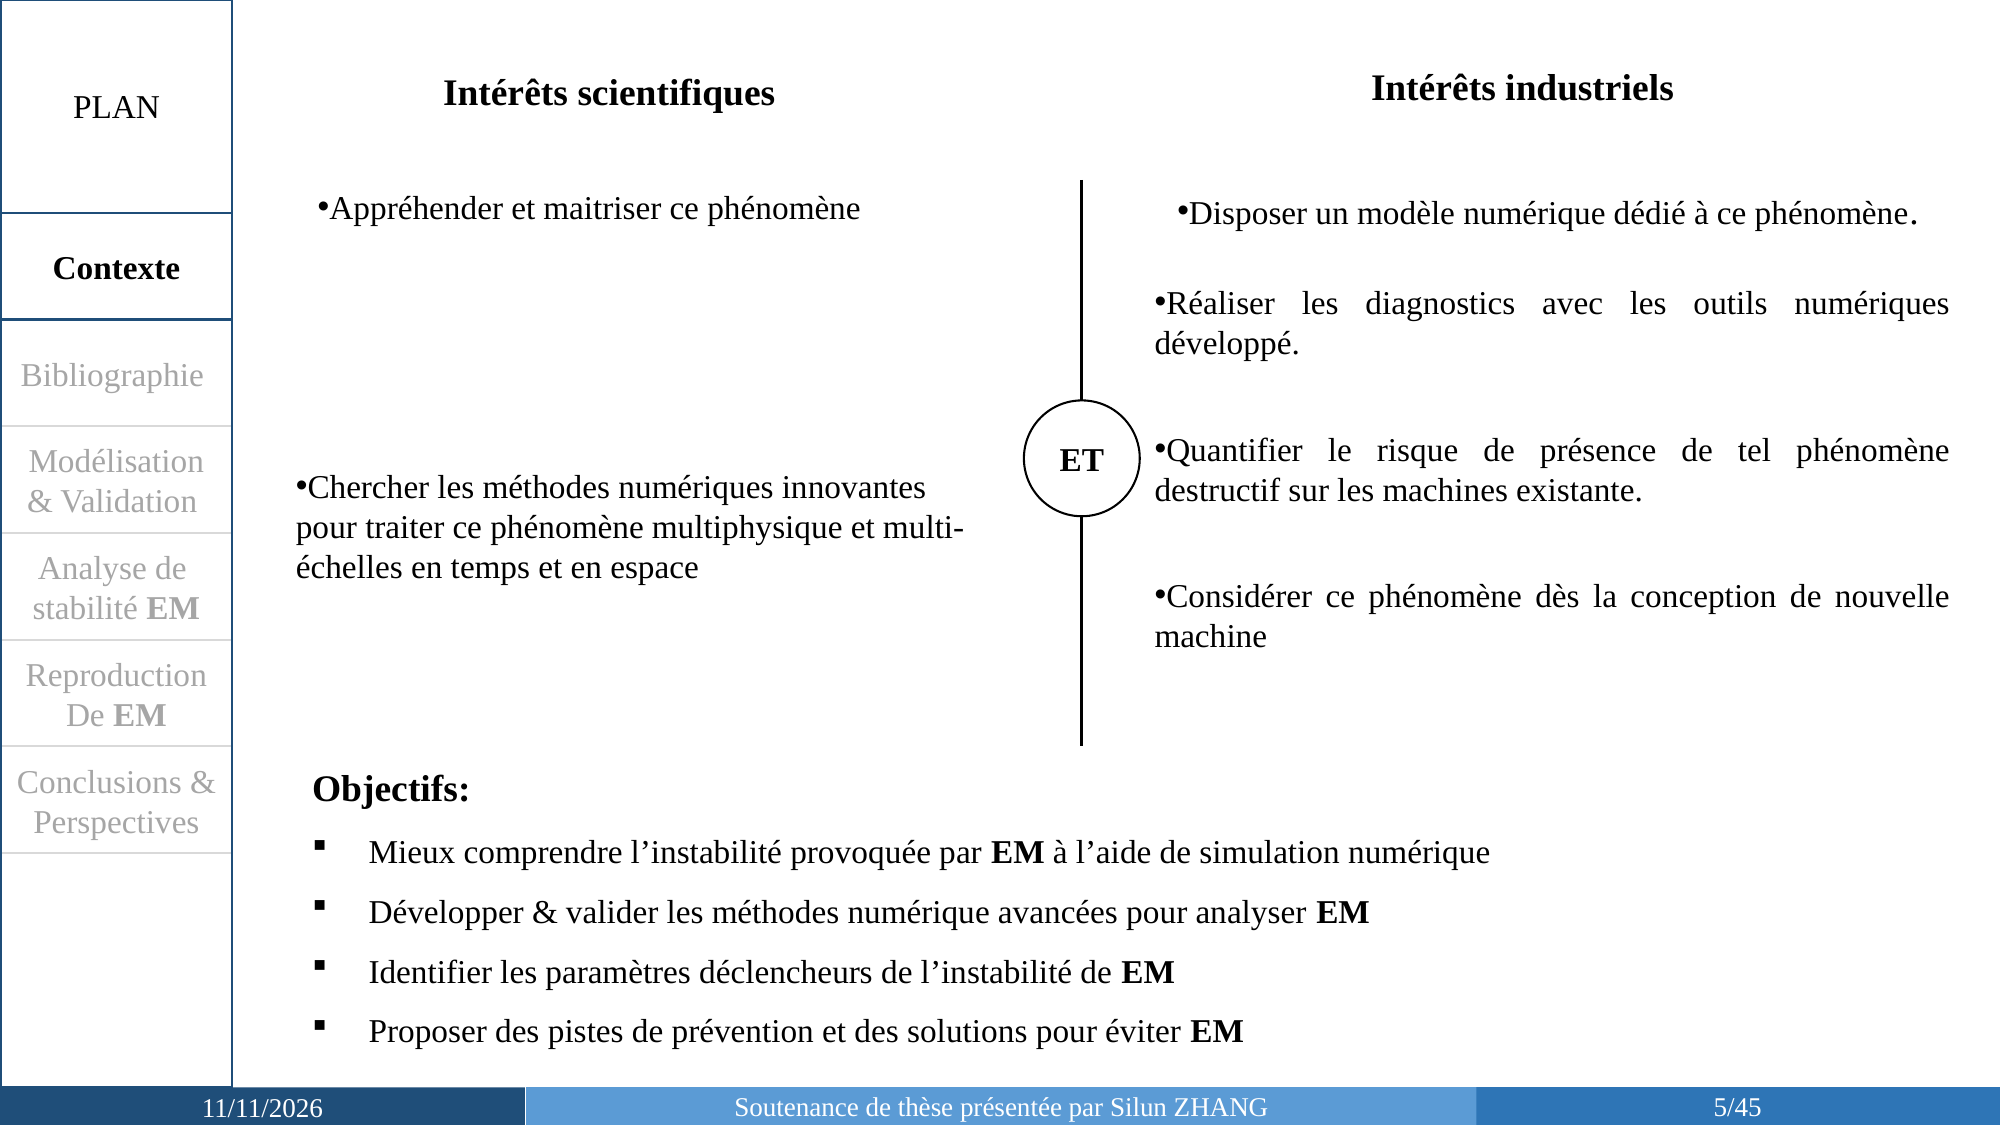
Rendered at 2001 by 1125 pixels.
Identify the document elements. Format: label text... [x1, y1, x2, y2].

slide_number 5/45 [1477, 1087, 2000, 1125]
text_box Quantifier le risque de présence de tel phénomène destructif sur les machines existante. [1139, 420, 1967, 515]
text_box Considérer ce phénomène dès la conception de nouvelle machine [1139, 567, 1967, 662]
text_box ET [1022, 399, 1081, 518]
text_box Intérêts scientifiques [428, 60, 800, 121]
text_box Disposer un modèle numérique dédié à ce phénomène. [1162, 179, 1944, 240]
text_box Chercher les méthodes numériques innovantes pour traiter ce phénomène multiphysique et multi-échelles en temps et en espace [281, 457, 997, 633]
text_box Appréhender et maitriser ce phénomène [302, 178, 877, 234]
text_box Réaliser les diagnostics avec les outils numériques développé. [1139, 273, 1967, 369]
text_box Objectifs: Mieux comprendre l’instabilité provoquée par EM à l’aide de simulation numérique Développer & valider les méthodes numérique avancées pour analyser EM Identifier les paramètres déclencheurs de l’instabilité de EM Proposer des pistes de prévention et des solutions pour éviter EM [297, 752, 1630, 1062]
footer Soutenance de thèse présentée par Silun ZHANG [526, 1087, 1477, 1125]
text_box [0, 0, 233, 212]
text_box ET [1082, 399, 1139, 518]
text_box Intérêts industriels [1356, 55, 1721, 116]
text_box Contexte [0, 212, 233, 321]
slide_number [0, 1087, 525, 1125]
text_box [0, 321, 233, 1087]
